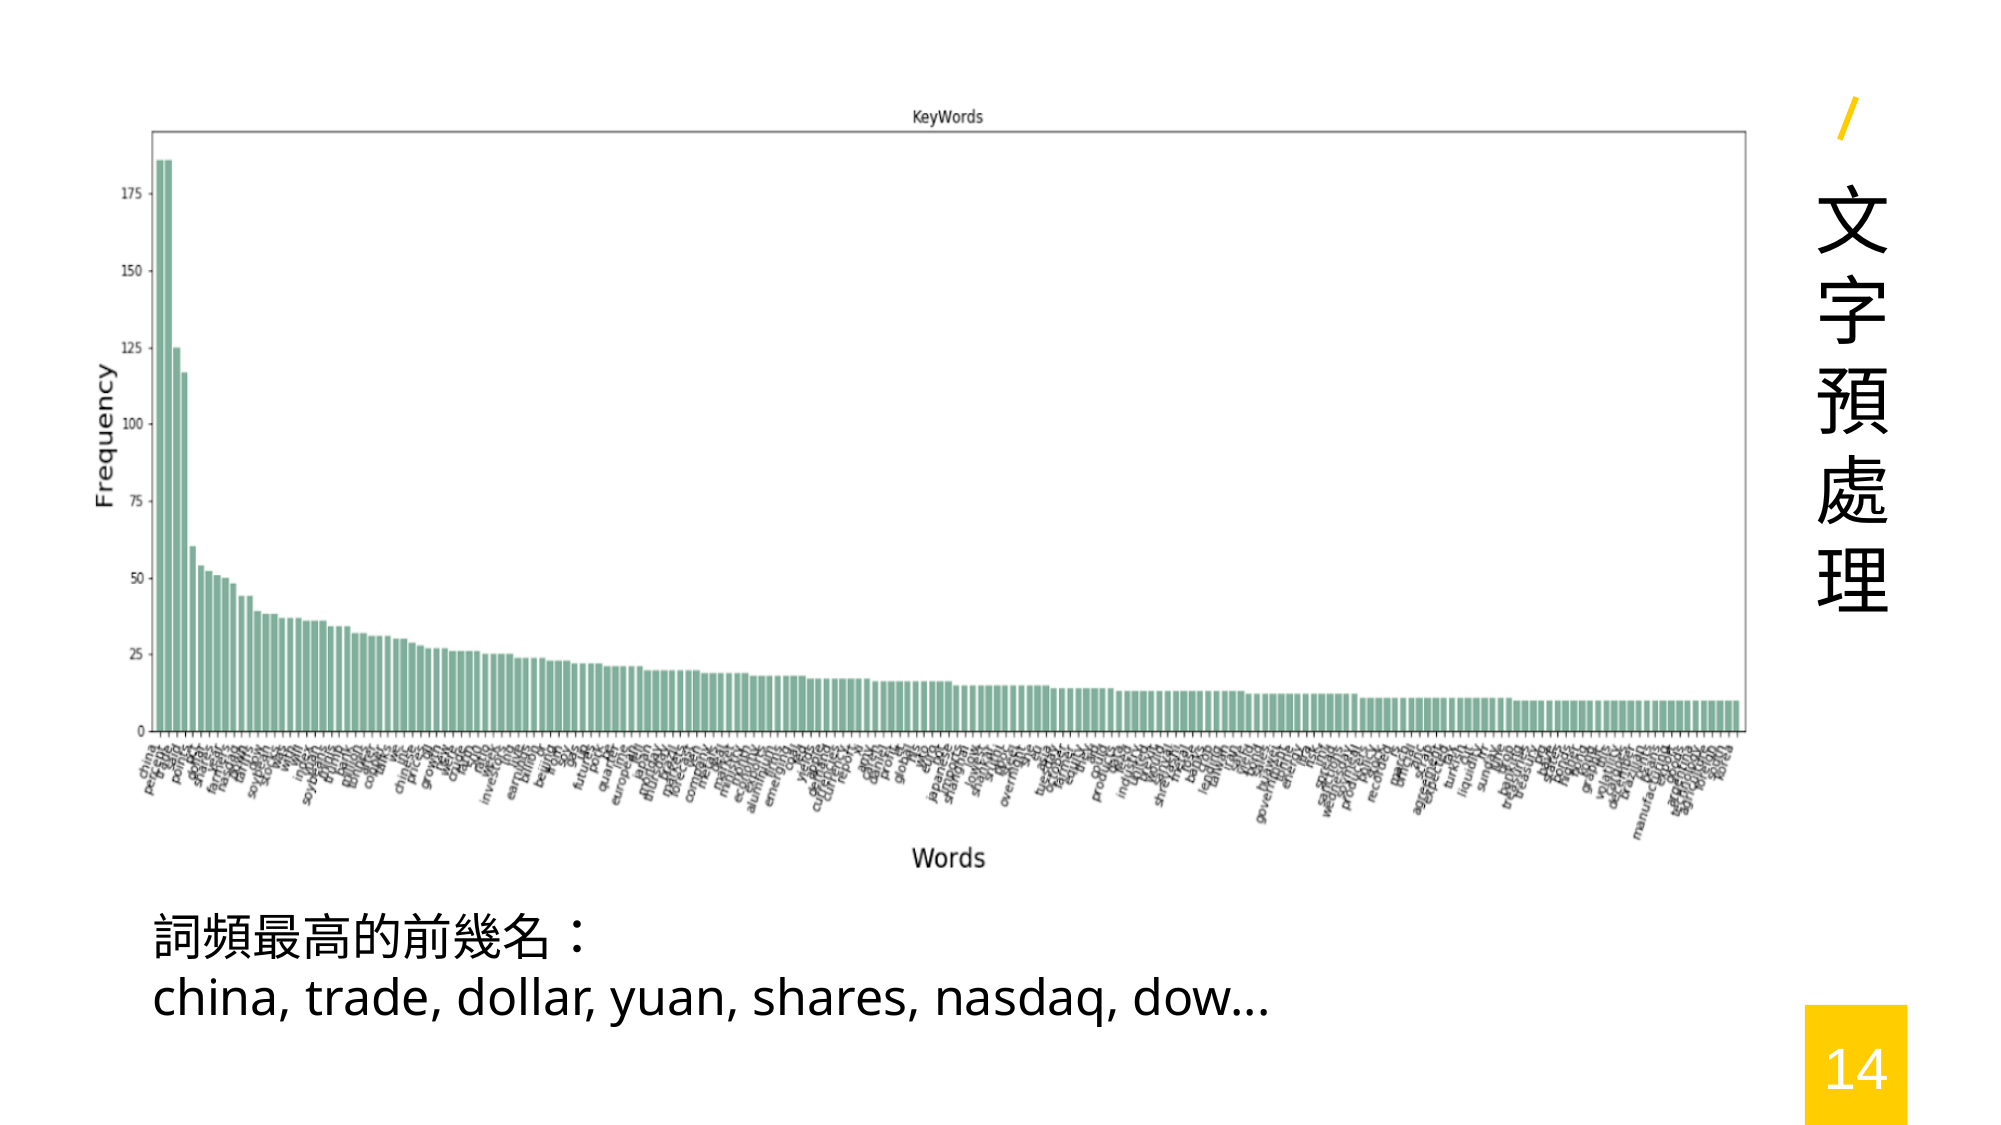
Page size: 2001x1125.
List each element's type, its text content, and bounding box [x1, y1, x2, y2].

text_box 14 [1804, 1004, 1908, 1125]
text_box 詞頻最高的前幾名： china, trade, dollar, yuan, shares, nasdaq, dow... [137, 897, 1626, 1123]
text_box 文字預處理 [1808, 165, 1946, 631]
picture [68, 96, 1801, 885]
